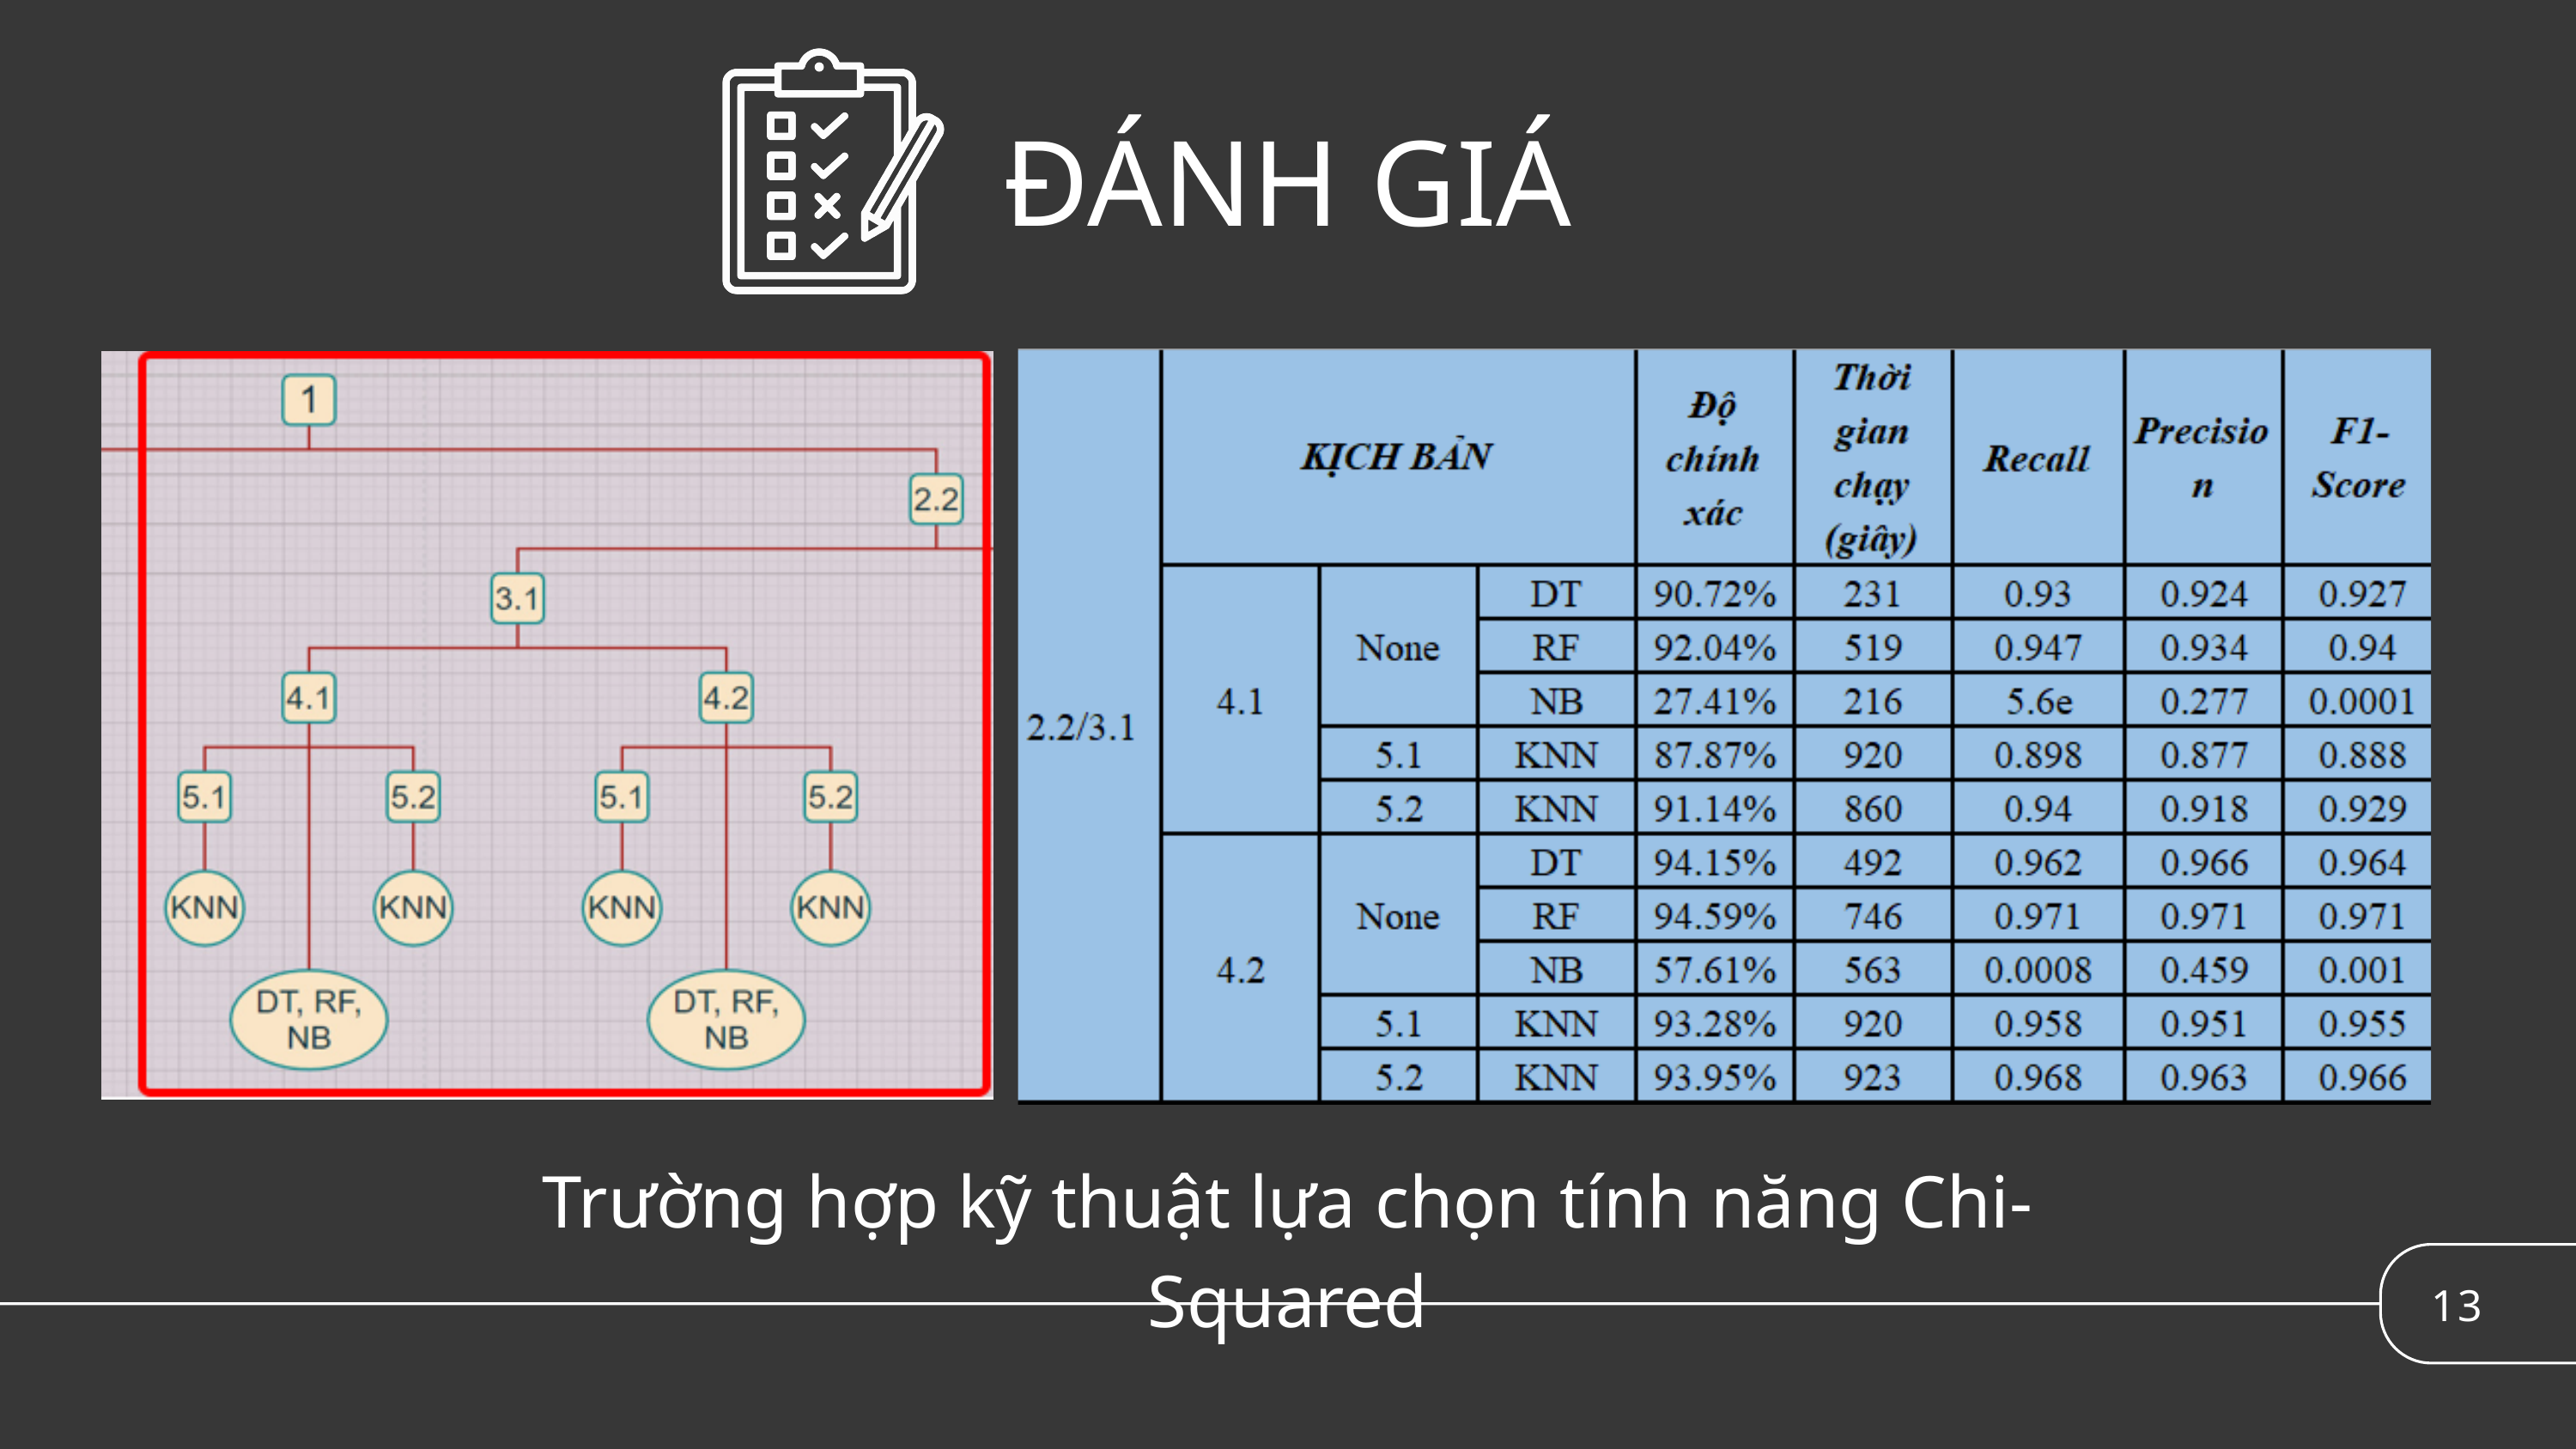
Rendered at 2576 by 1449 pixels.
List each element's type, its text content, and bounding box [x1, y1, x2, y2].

text_box [722, 48, 946, 294]
picture [100, 351, 993, 1100]
text_box ĐÁNH GIÁ [762, 112, 1814, 251]
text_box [2380, 1244, 2576, 1364]
text_box Trường hợp kỹ thuật lựa chọn tính năng Chi-Squared [453, 1141, 2123, 1343]
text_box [1018, 348, 2432, 1105]
